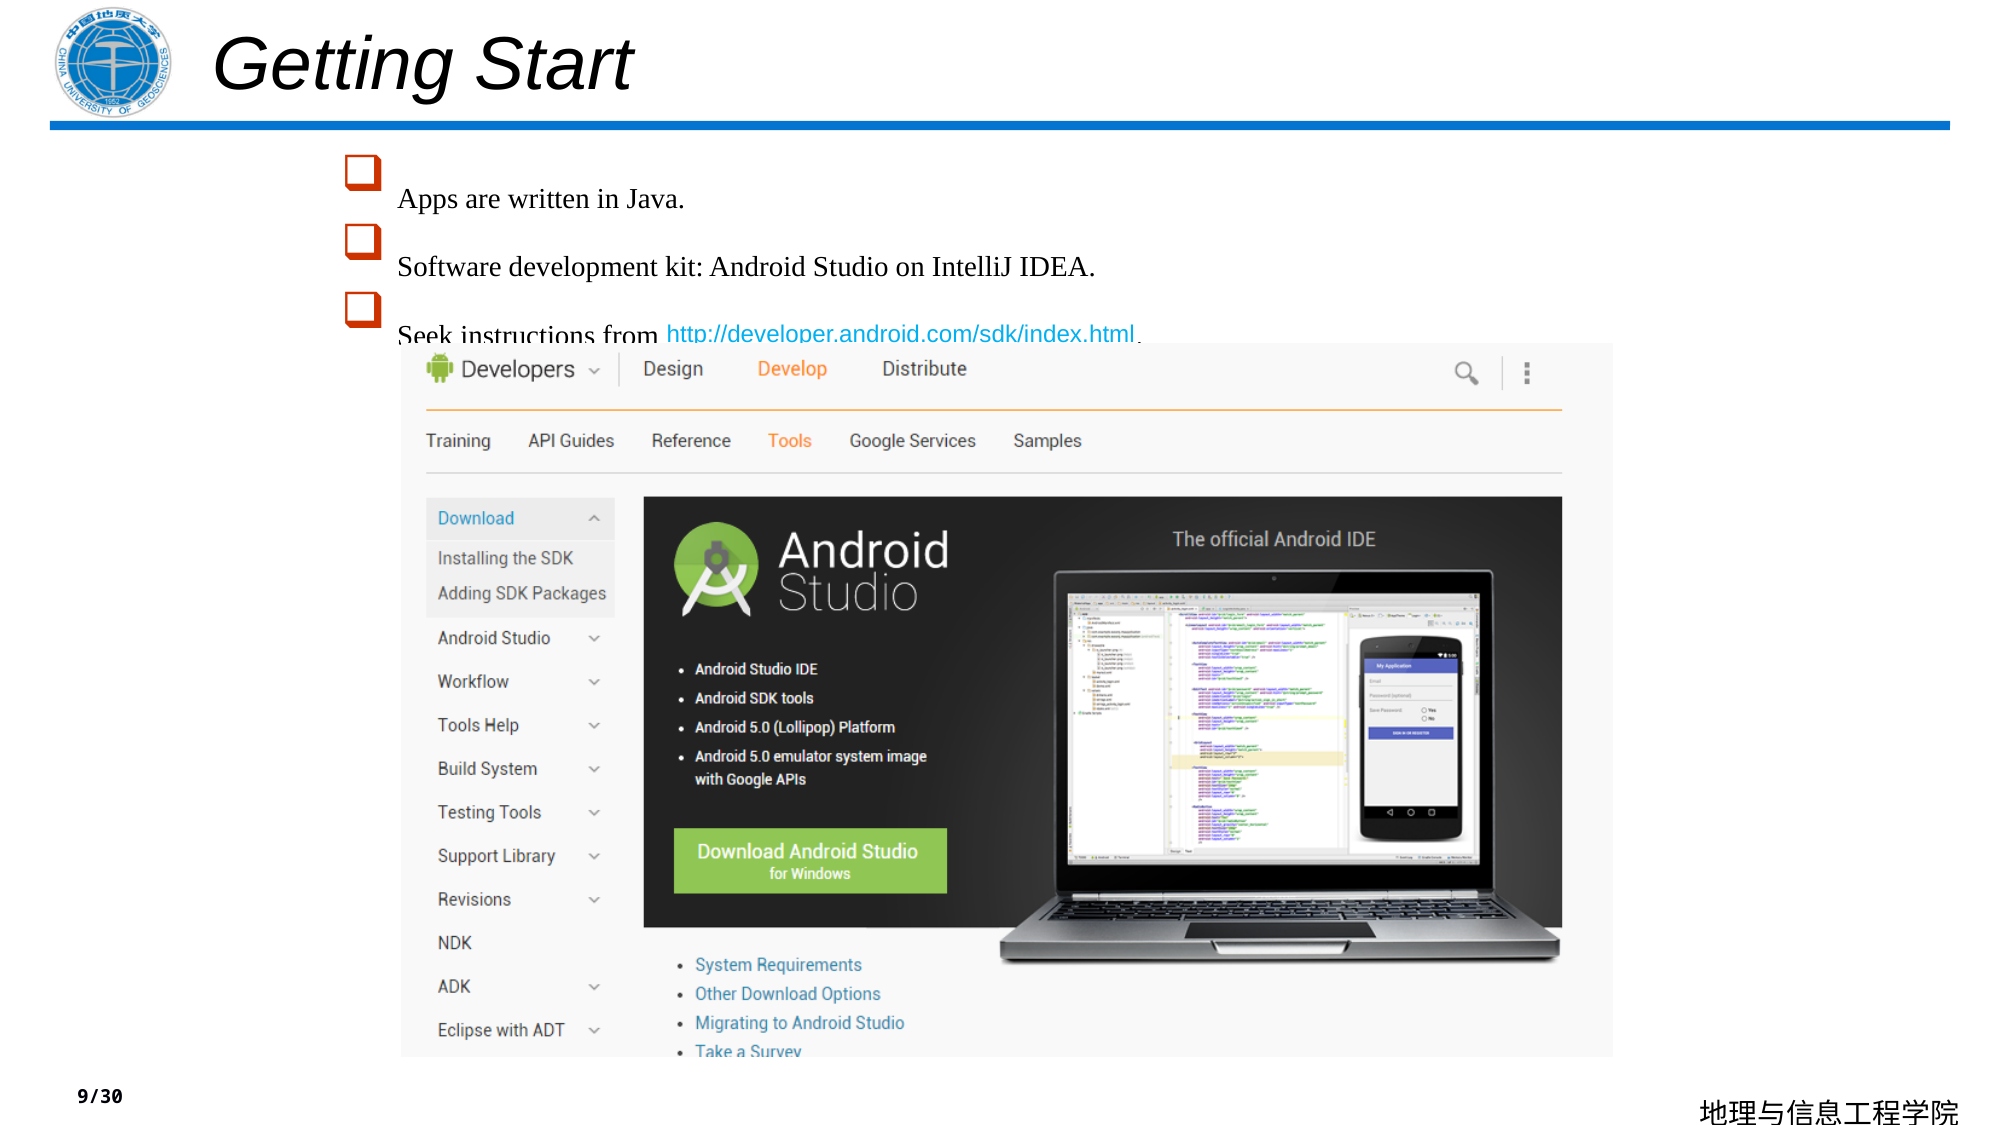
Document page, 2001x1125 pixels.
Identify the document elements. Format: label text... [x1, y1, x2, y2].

title Getting Start [197, 12, 1675, 119]
picture [52, 4, 174, 120]
picture [401, 343, 1613, 1057]
text_box Apps are written in Java. Software development kit: Android Studio on IntelliJ IDEA. Seek instructions from http://developer.android.com/sdk/index.html. [326, 138, 1720, 338]
